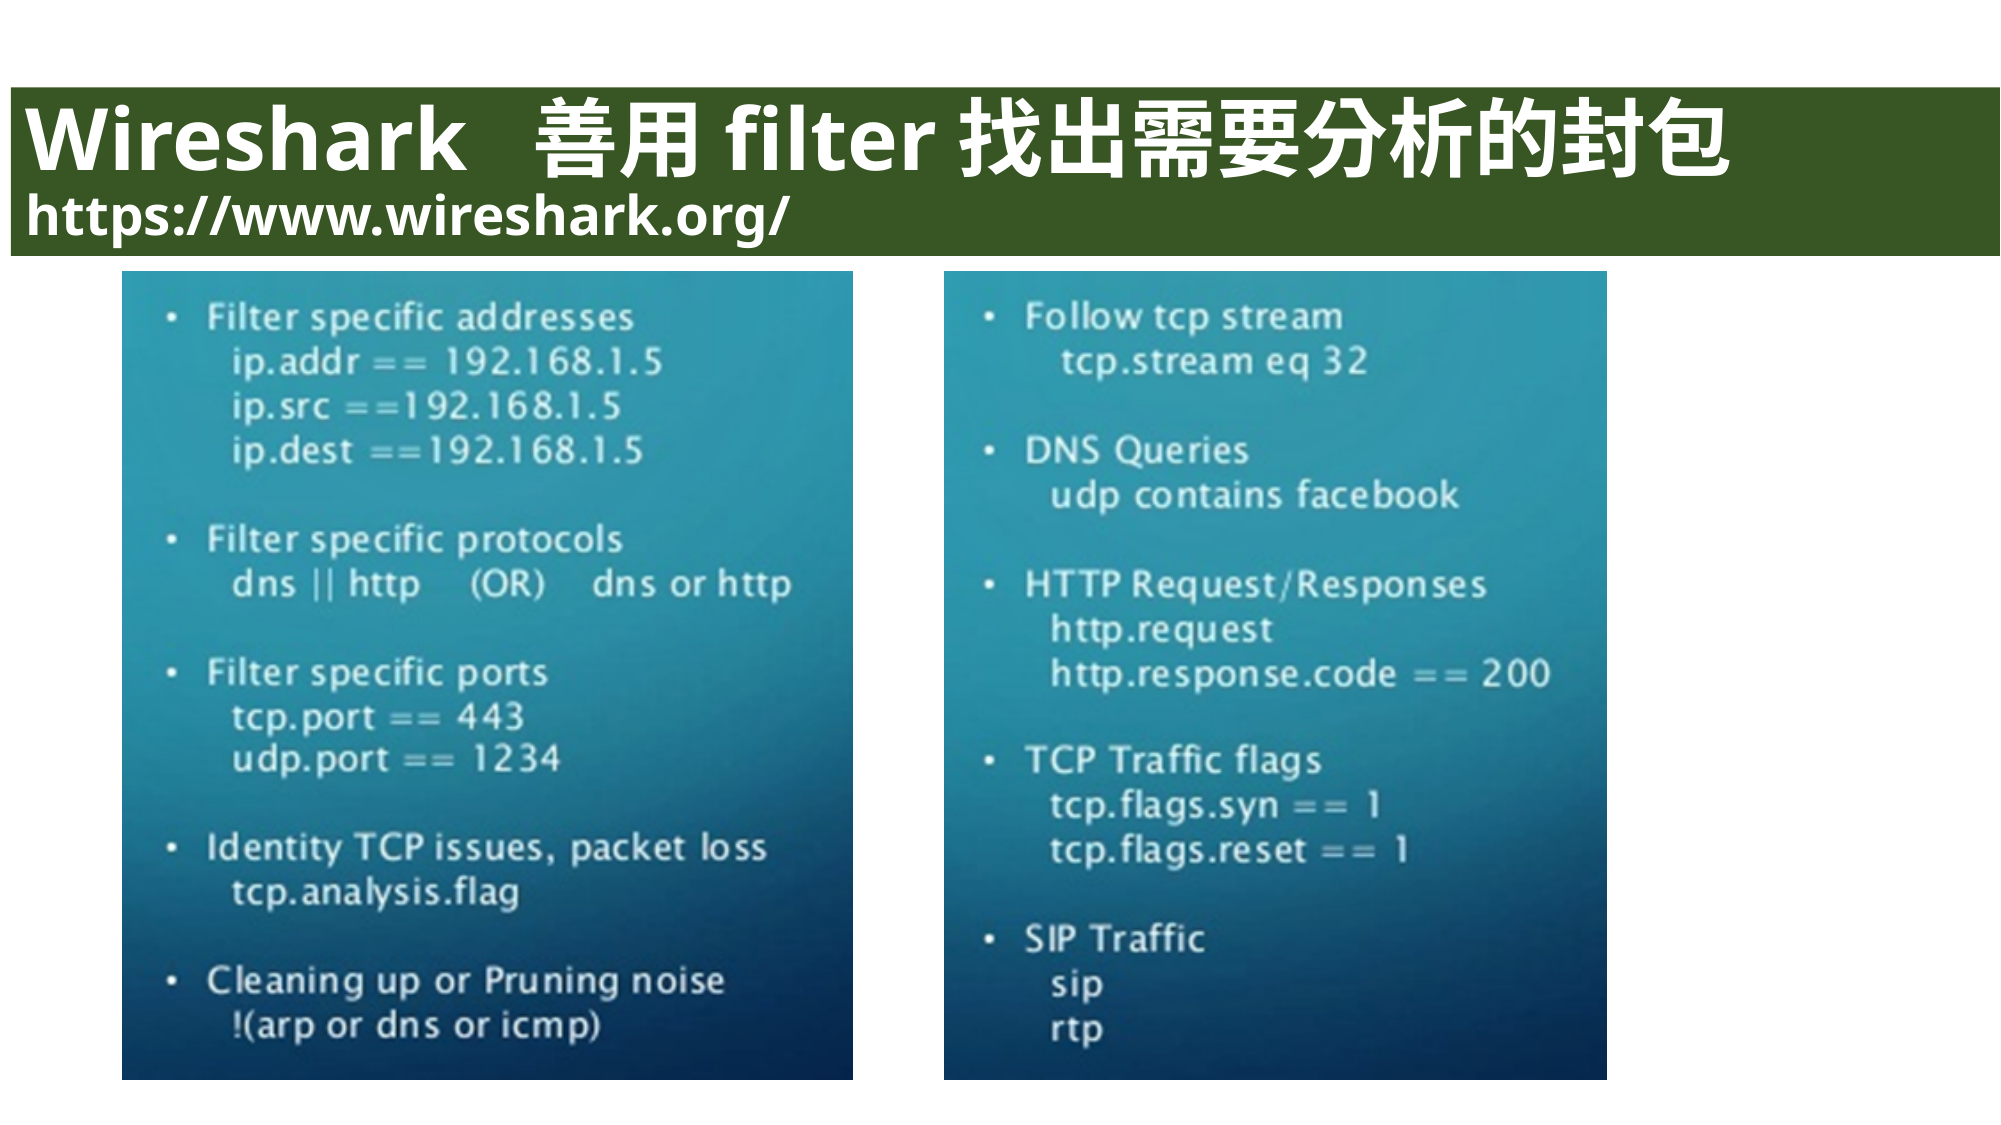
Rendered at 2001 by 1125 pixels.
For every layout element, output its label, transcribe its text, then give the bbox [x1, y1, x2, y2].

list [122, 271, 853, 1080]
text_box Wireshark 善用filter找出需要分析的封包 https://www.wireshark.org/ [10, 87, 2000, 256]
picture [944, 271, 1607, 1080]
